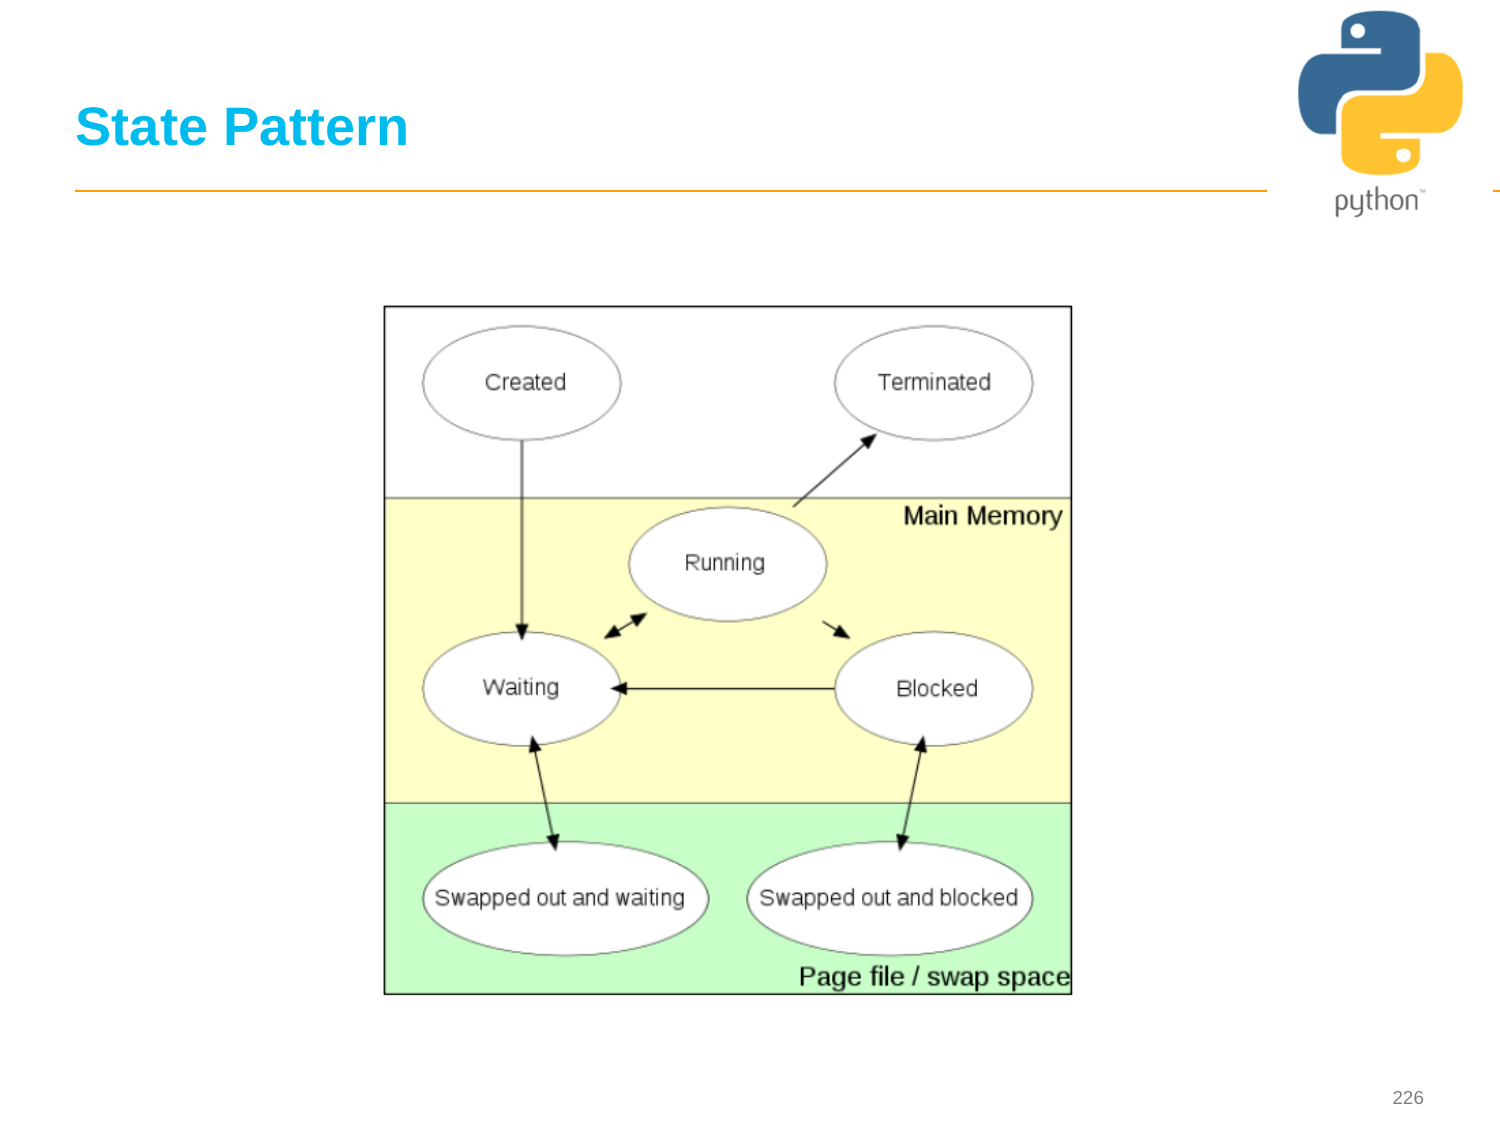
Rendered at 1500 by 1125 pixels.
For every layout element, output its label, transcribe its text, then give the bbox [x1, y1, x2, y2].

picture [362, 299, 1084, 1001]
title State Pattern [75, 27, 1422, 157]
picture [1267, 5, 1493, 222]
